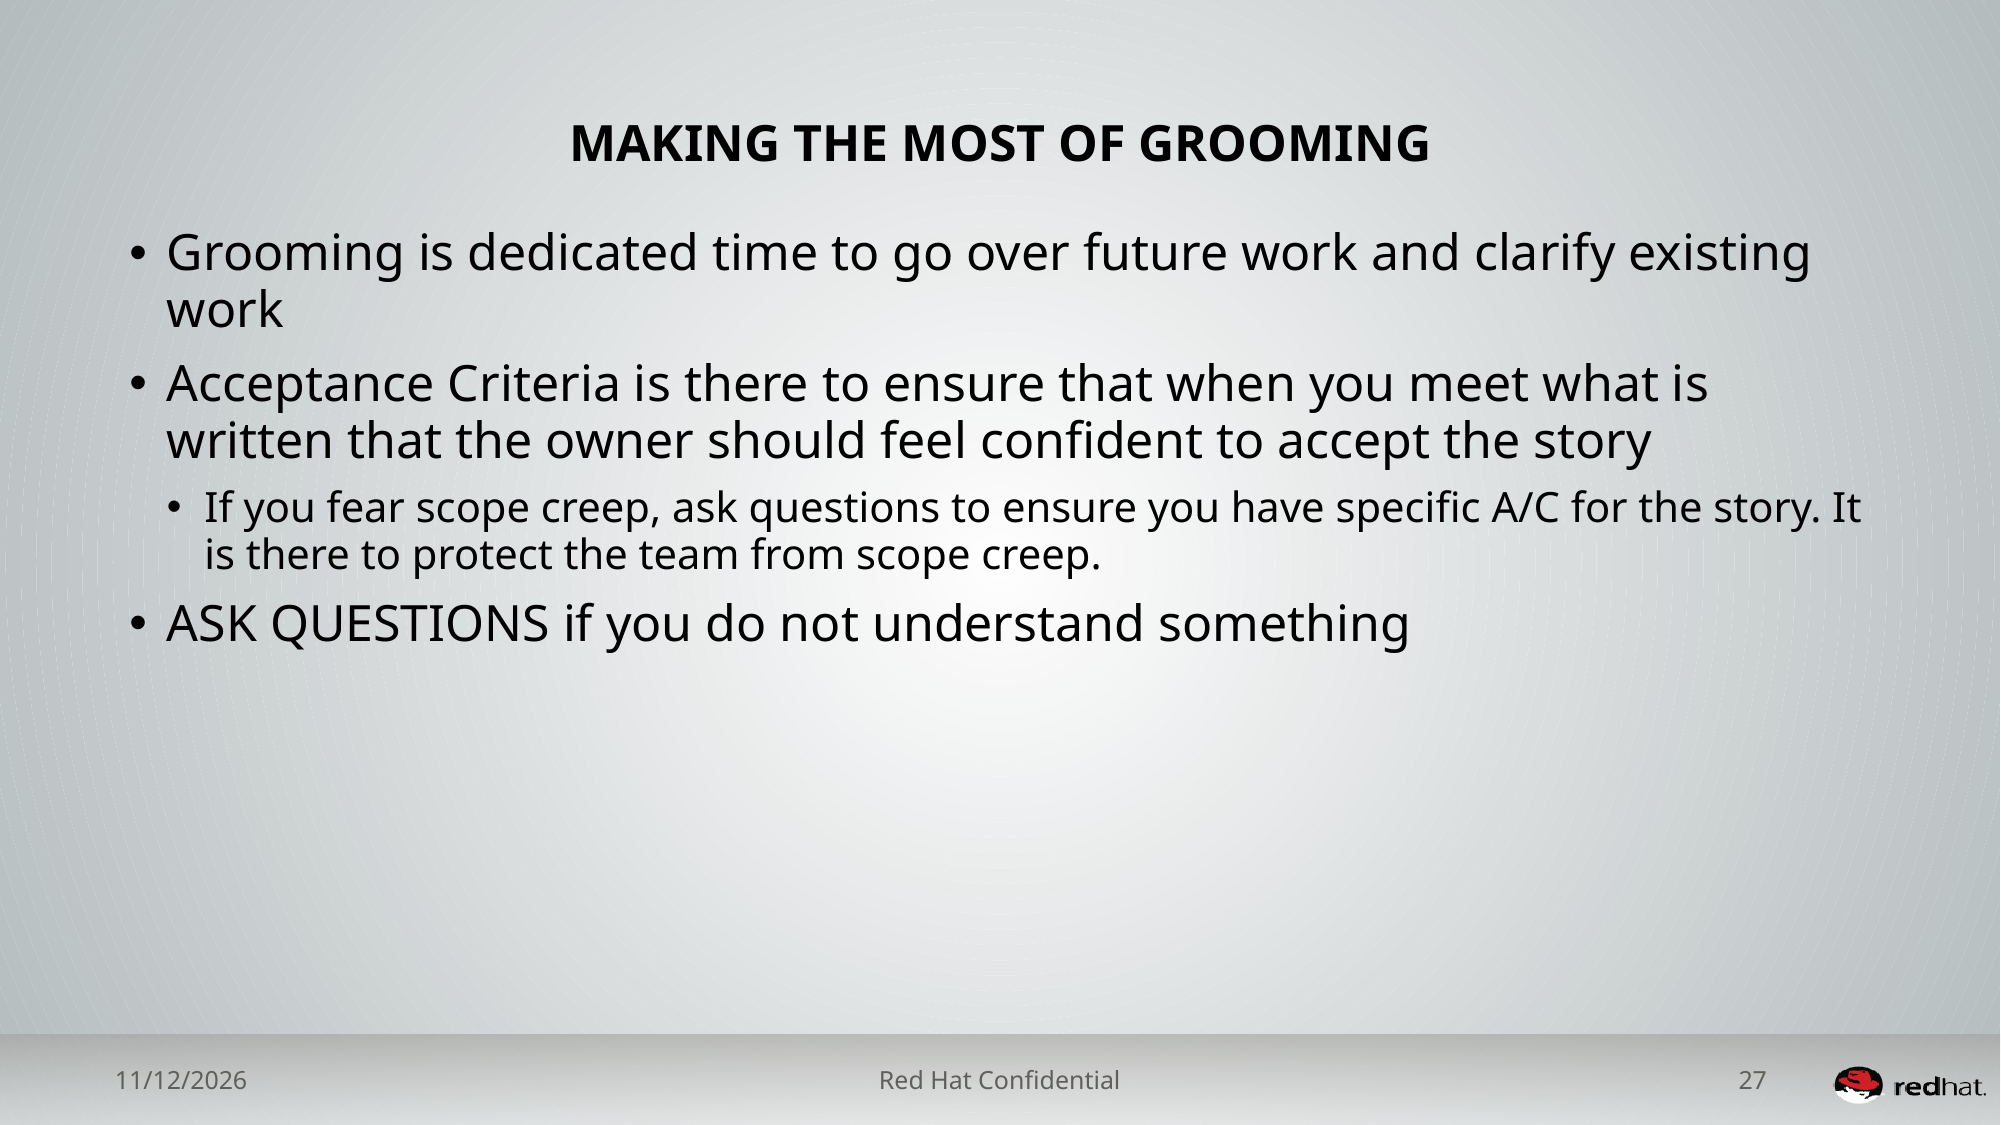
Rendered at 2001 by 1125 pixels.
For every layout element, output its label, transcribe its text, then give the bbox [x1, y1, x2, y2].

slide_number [99, 1051, 567, 1112]
slide_number 27 [1433, 1051, 1783, 1112]
title Making the Most of Grooming [100, 22, 1901, 188]
picture [1818, 1057, 2000, 1110]
footer Red Hat Confidential [683, 1051, 1317, 1112]
list Grooming is dedicated time to go over future work and clarify existing work Acceptance Criteria is there to ensure that when you meet what is written that the owner should feel confident to accept the story If you fear scope creep, ask questions to ensure you have specific A/C for the story. It is there to protect the team from scope creep. ASK QUESTIONS if you do not understand something [99, 209, 1900, 1013]
